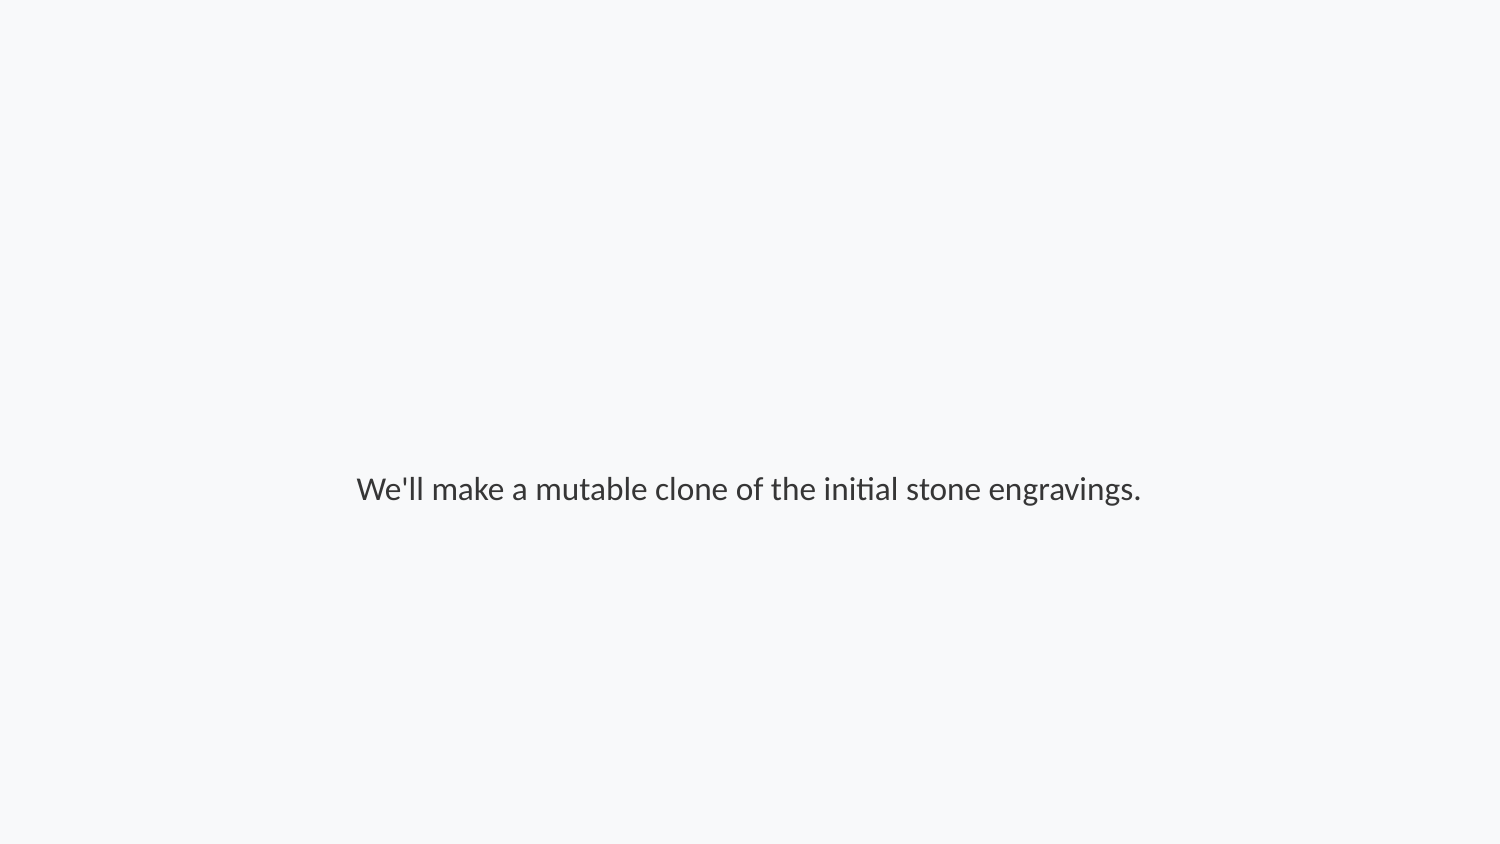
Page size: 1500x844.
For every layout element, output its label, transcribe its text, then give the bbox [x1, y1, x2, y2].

text_box We'll make a mutable clone of the initial stone engravings. [149, 299, 1350, 675]
